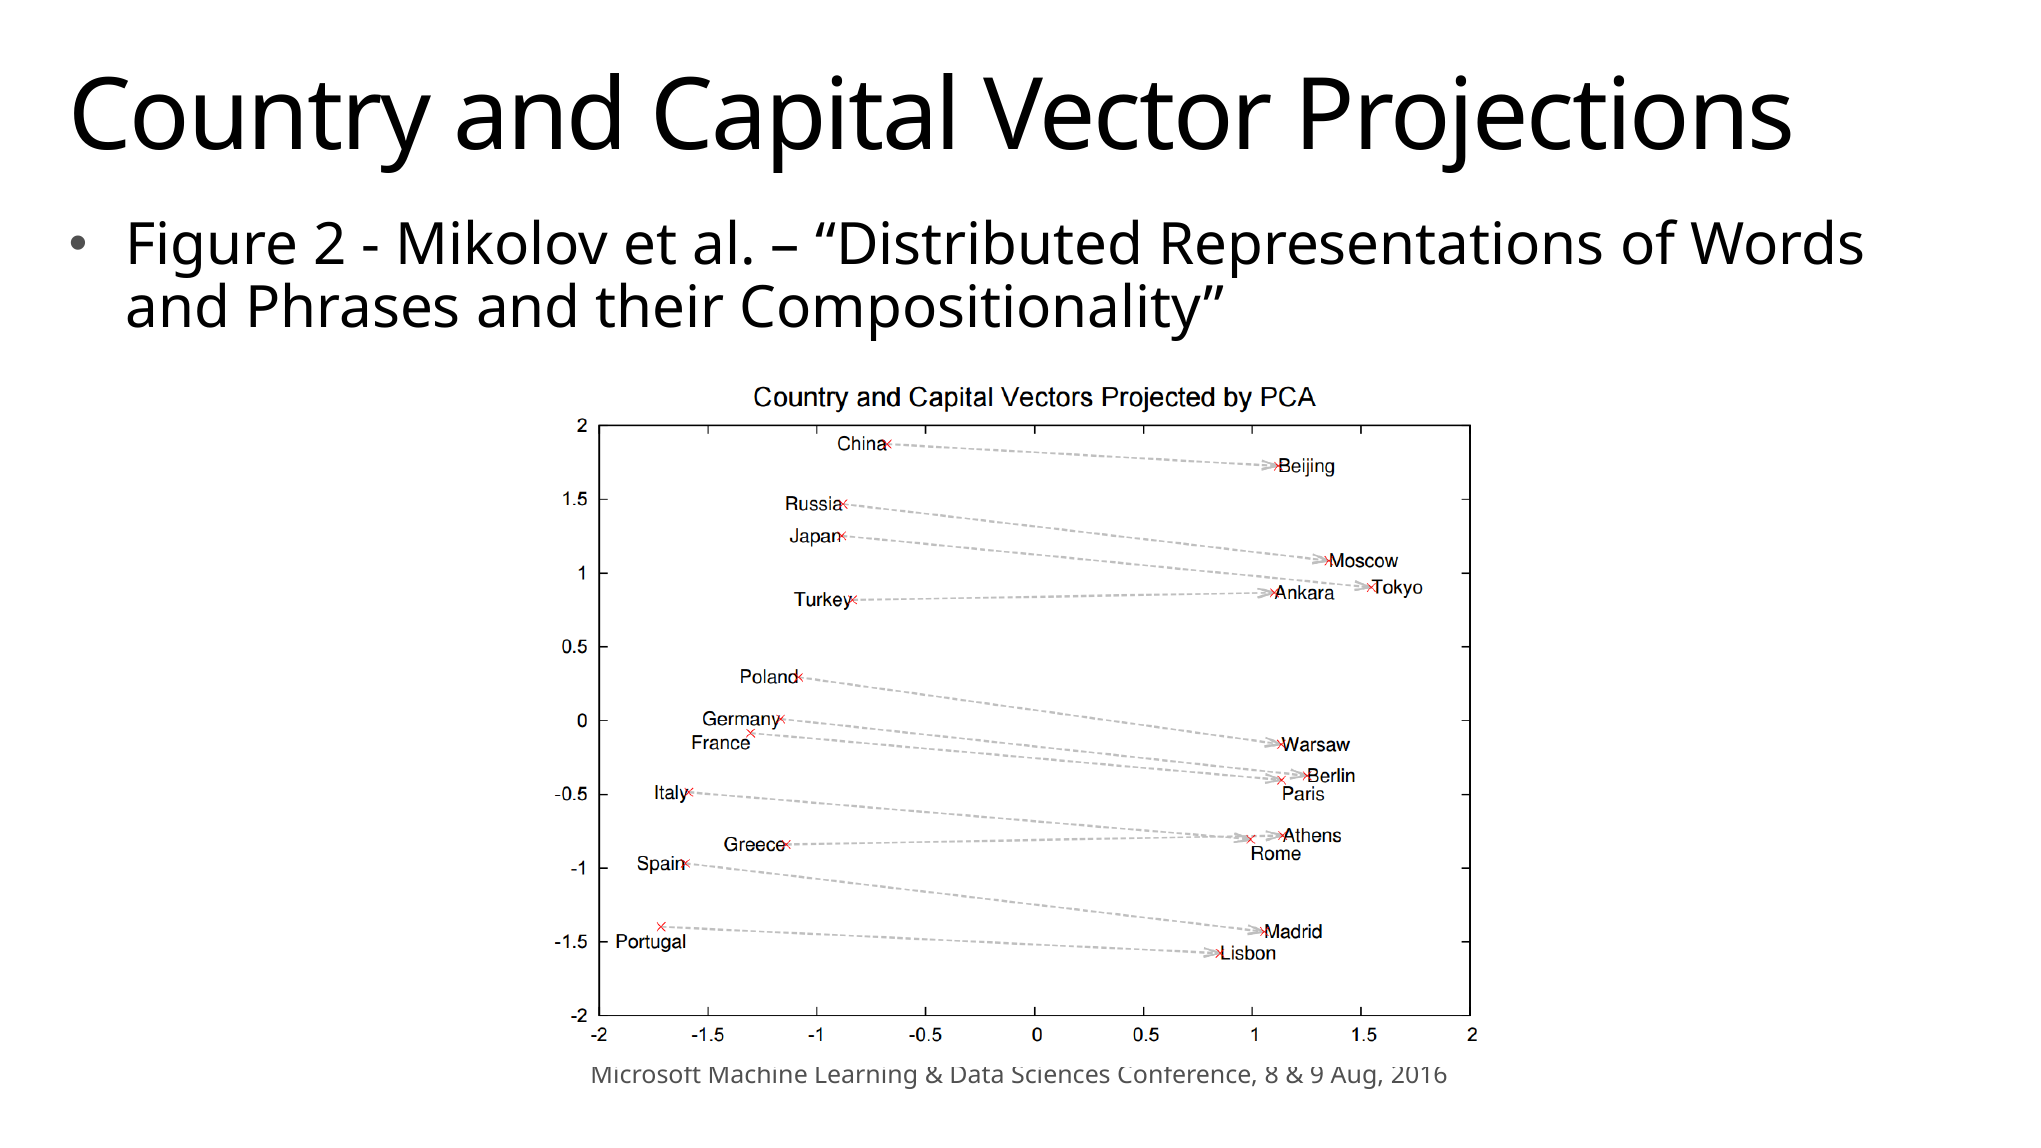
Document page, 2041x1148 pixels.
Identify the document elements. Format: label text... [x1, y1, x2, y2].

list Figure 2 - Mikolov et al. – “Distributed Representations of Words and Phrases and their Compositionality” [45, 198, 1996, 357]
picture [450, 373, 1589, 1067]
title Country and Capital Vector Projections [45, 48, 1996, 198]
